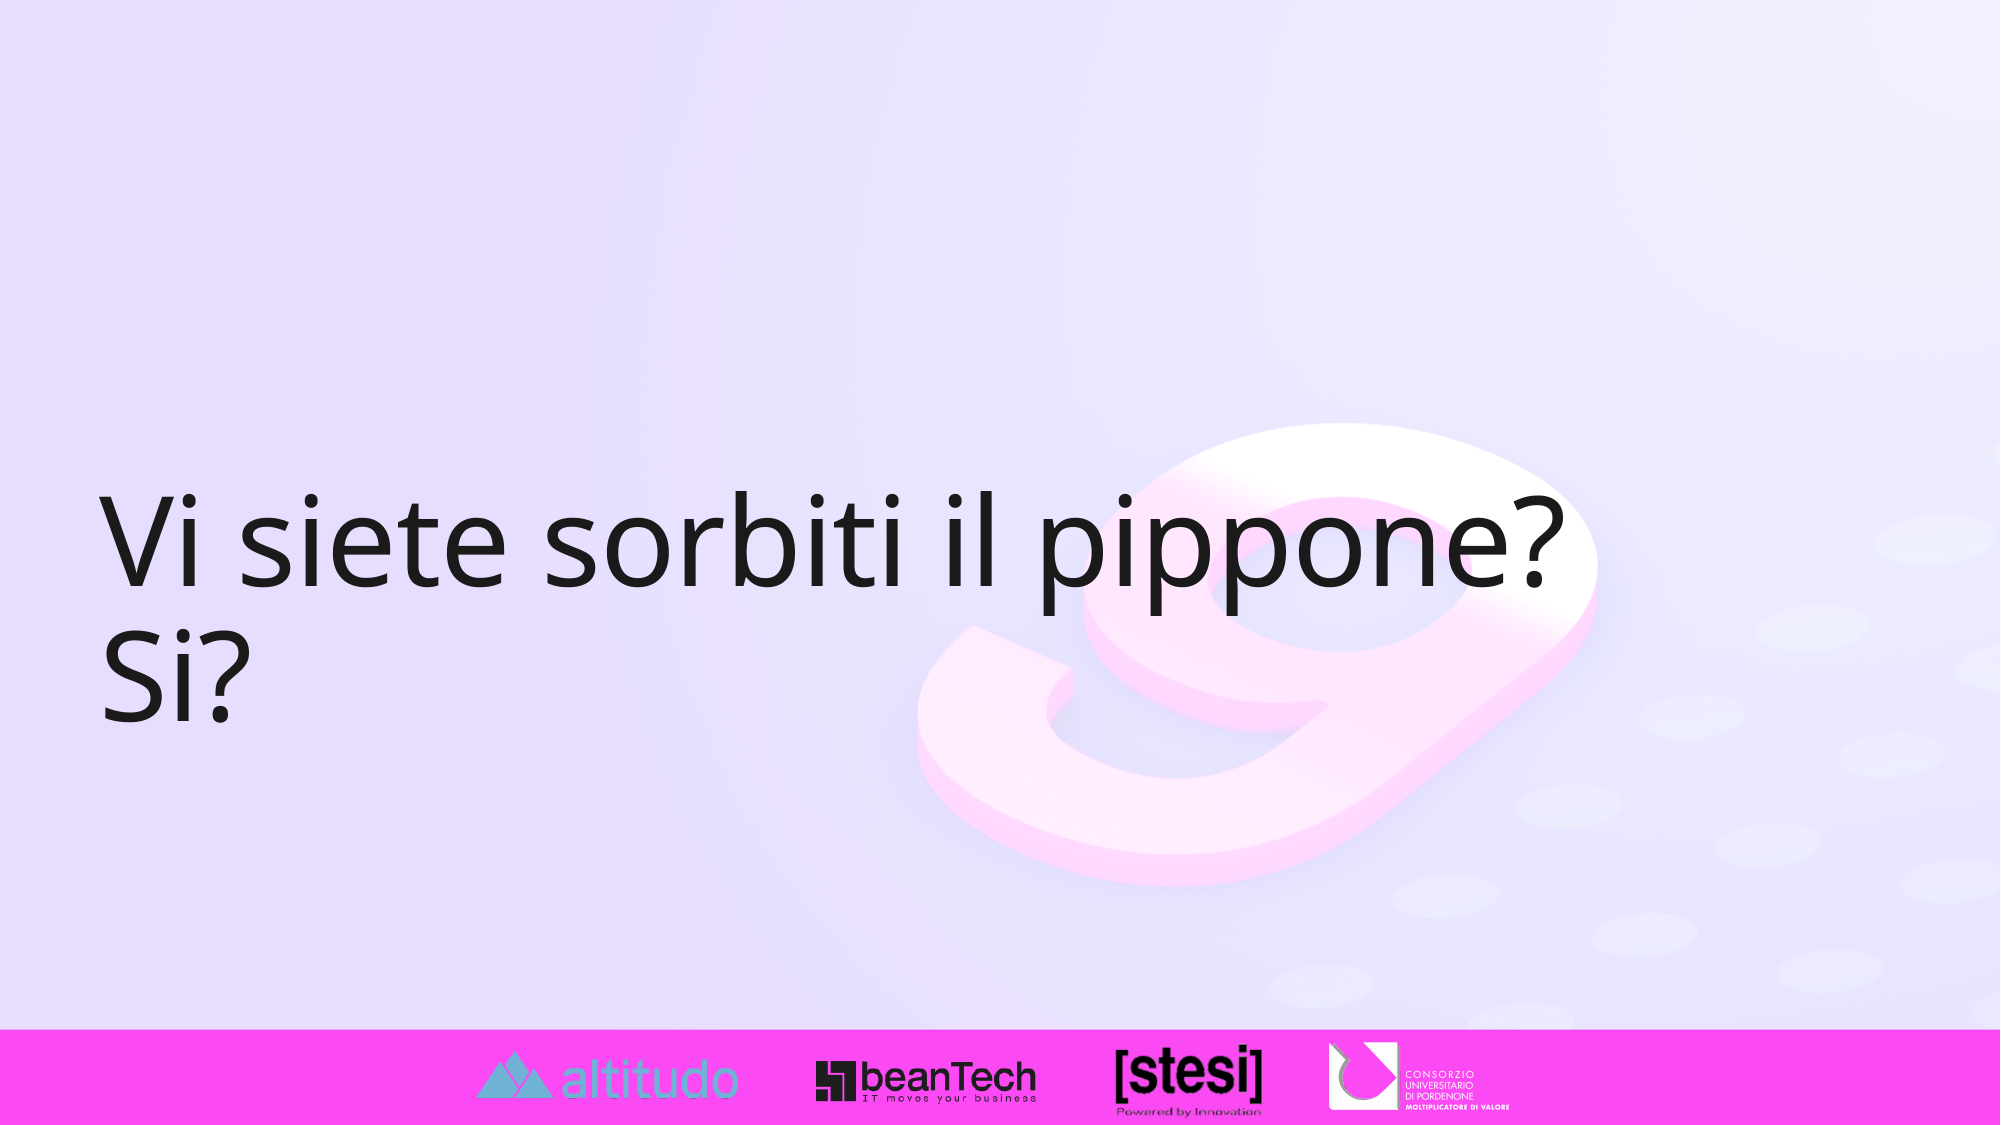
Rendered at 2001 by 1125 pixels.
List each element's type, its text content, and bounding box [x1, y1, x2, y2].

title Vi siete sorbiti il pippone? Si? [99, 280, 1657, 749]
picture [1322, 1040, 1519, 1115]
picture [1106, 1023, 1282, 1125]
picture [459, 1026, 1060, 1125]
